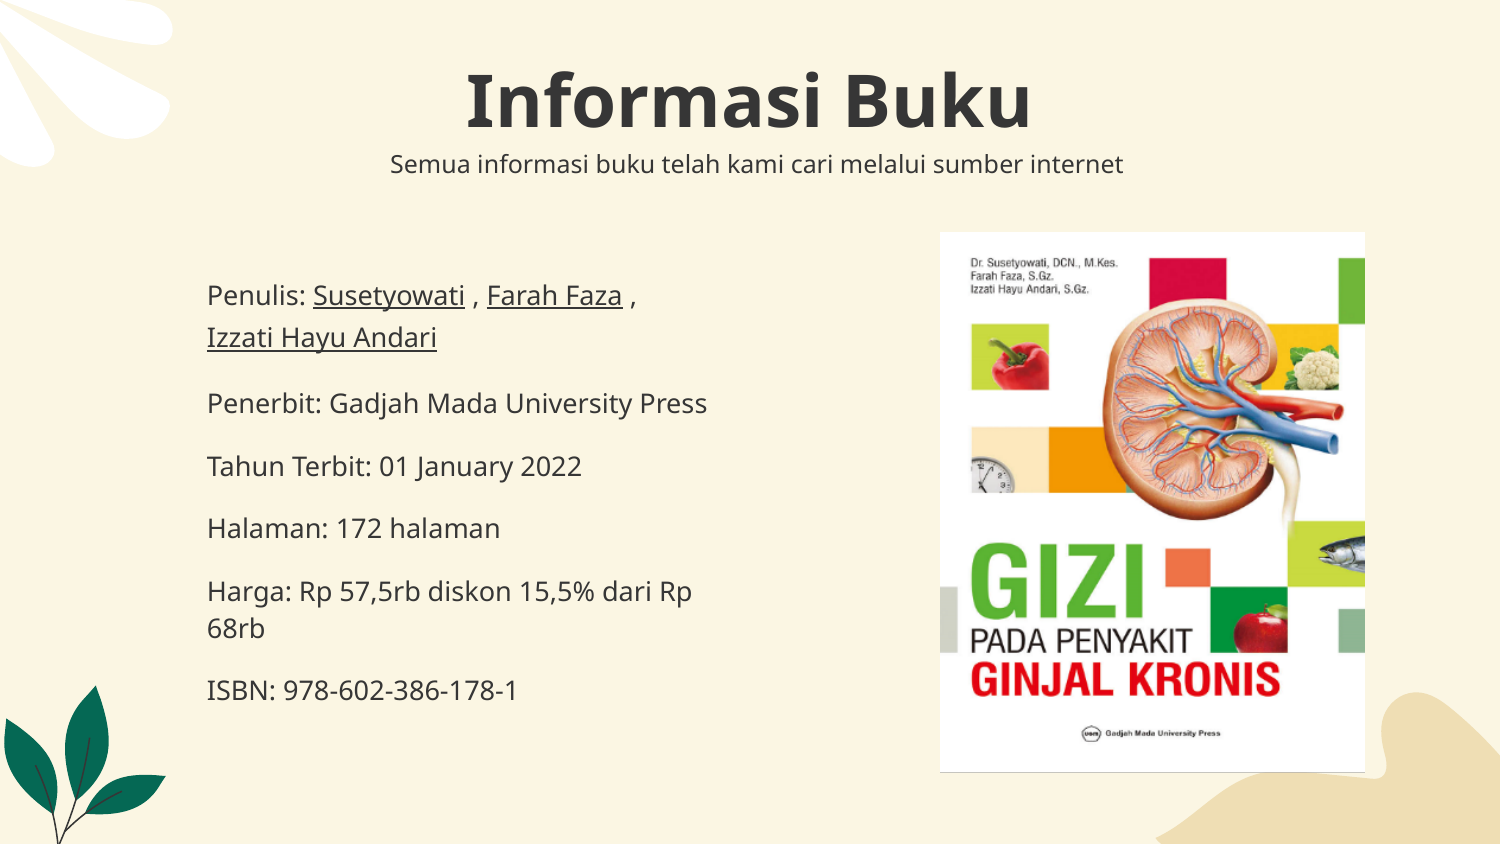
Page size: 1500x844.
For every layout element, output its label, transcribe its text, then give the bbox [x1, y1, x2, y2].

text_box Semua informasi buku telah kami cari melalui sumber internet [118, 133, 1382, 194]
title Informasi Buku [118, 39, 1382, 133]
text_box Penulis: Susetyowati , Farah Faza , Izzati Hayu Andari Penerbit: Gadjah Mada University Press Tahun Terbit: 01 January 2022 Halaman: 172 halaman Harga: Rp 57,5rb diskon 15,5% dari Rp 68rb ISBN: 978-602-386-178-1 [191, 257, 762, 721]
picture [940, 232, 1366, 775]
